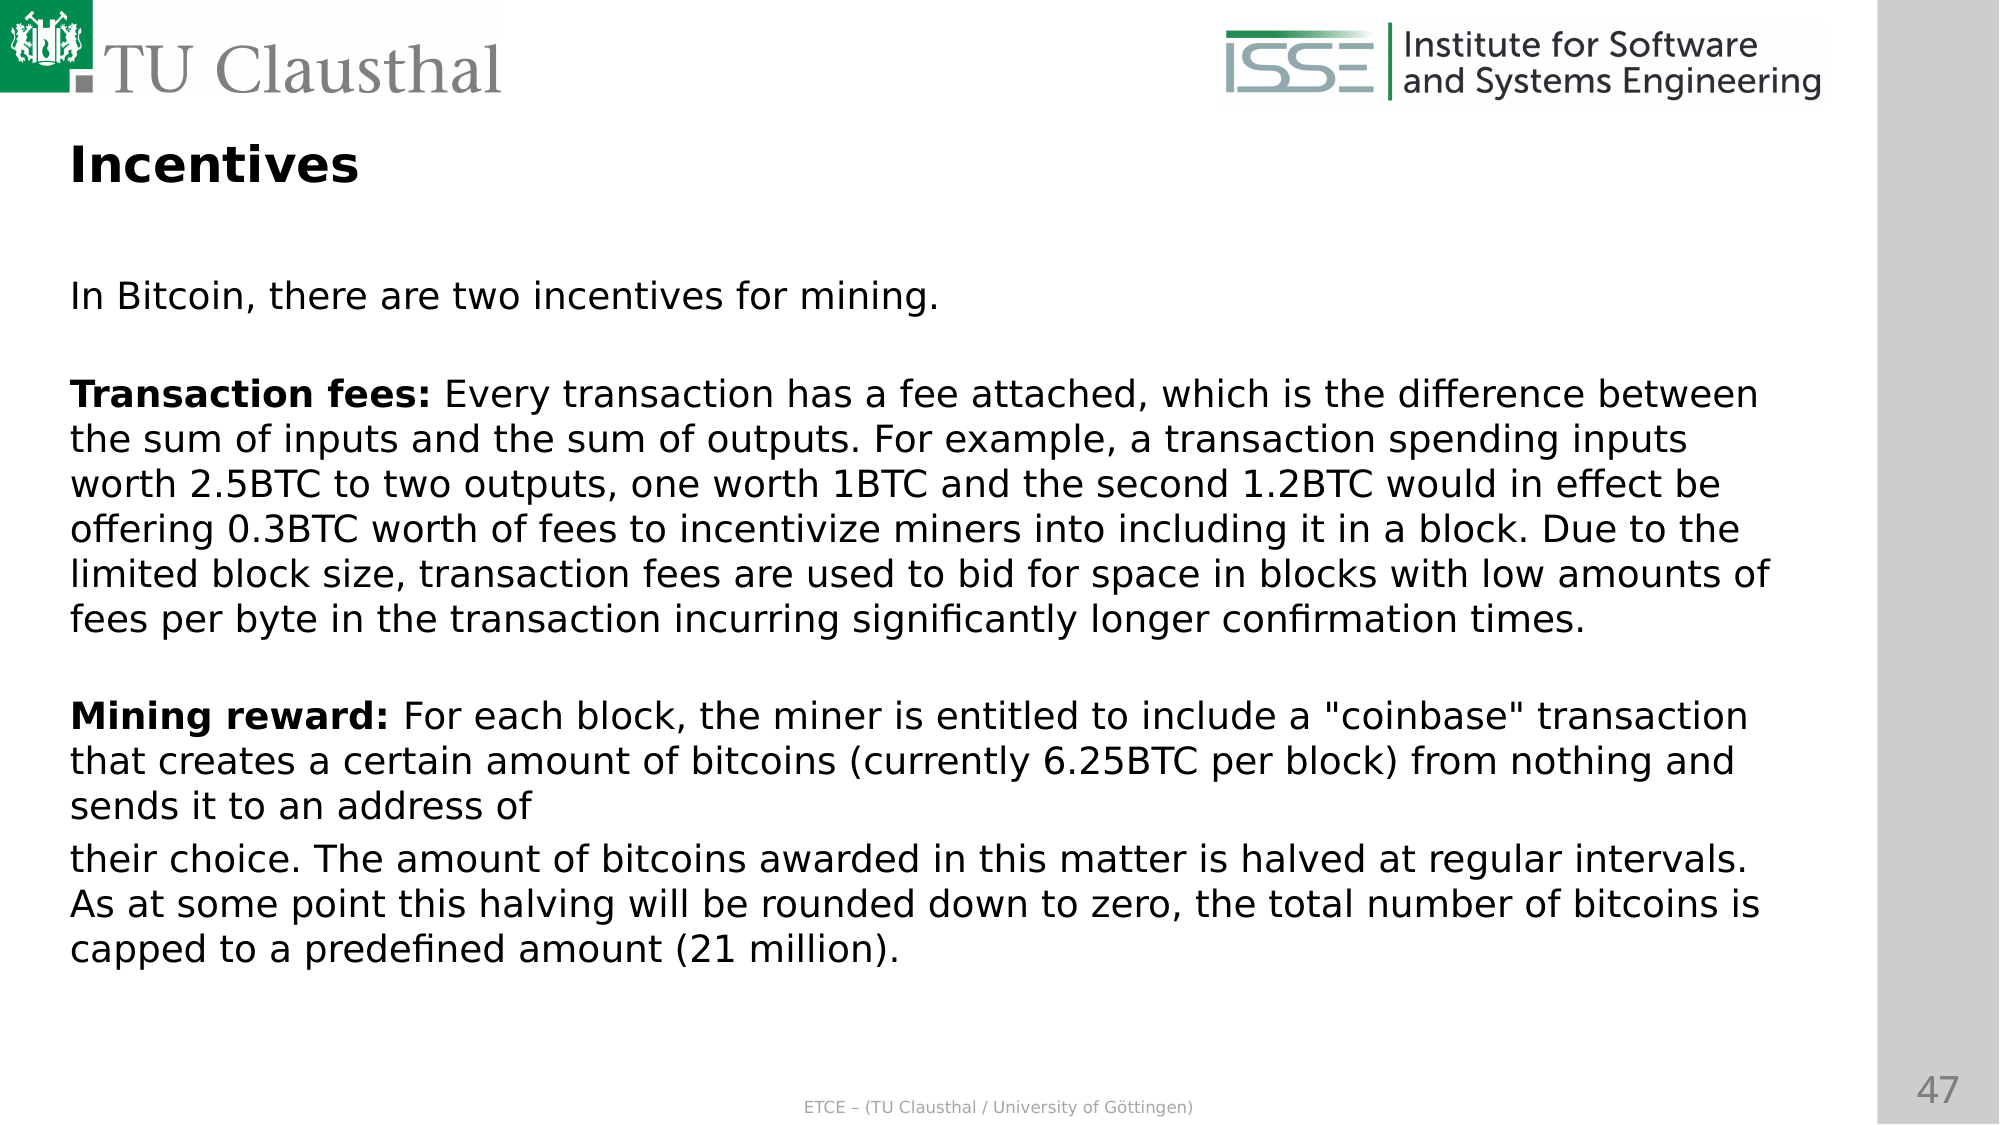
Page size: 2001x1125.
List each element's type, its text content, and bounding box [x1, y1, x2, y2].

text_box In Bitcoin, there are two incentives for mining. Transaction fees: Every transaction has a fee attached, which is the difference between the sum of inputs and the sum of outputs. For example, a transaction spending inputs worth 2.5BTC to two outputs, one worth 1BTC and the second 1.2BTC would in effect be offering 0.3BTC worth of fees to incentivize miners into including it in a block. Due to the limited block size, transaction fees are used to bid for space in blocks with low amounts of fees per byte in the transaction incurring significantly longer confirmation times. Mining reward: For each block, the miner is entitled to include a "coinbase" transaction that creates a certain amount of bitcoins (currently 6.25BTC per block) from nothing and sends it to an address of their choice. The amount of bitcoins awarded in this matter is halved at regular intervals. As at some point this halving will be rounded down to zero, the total number of bitcoins is capped to a predefined amount (21 million). [55, 208, 1818, 1034]
picture [0, 0, 501, 93]
text_box Incentives [55, 125, 1818, 208]
picture [1218, 22, 1826, 107]
